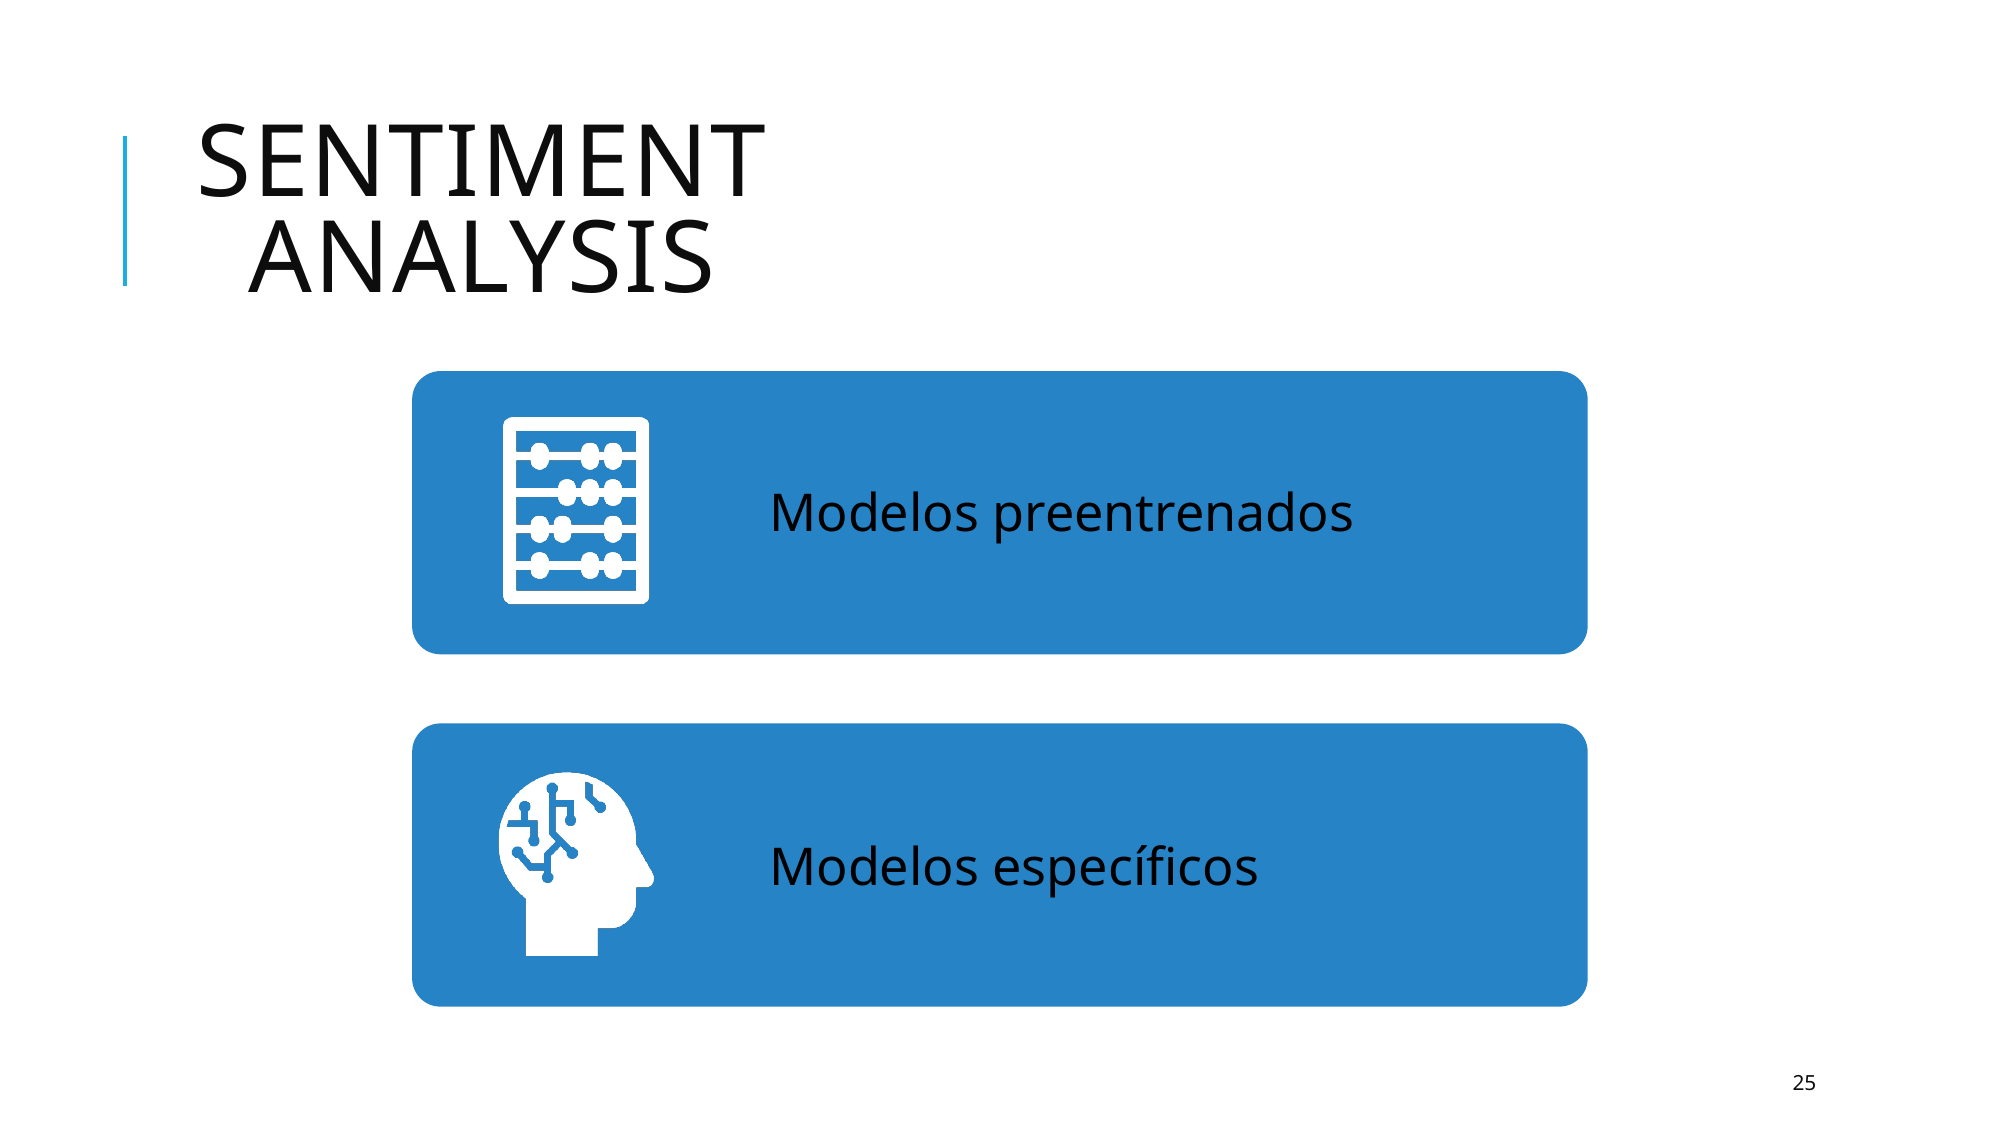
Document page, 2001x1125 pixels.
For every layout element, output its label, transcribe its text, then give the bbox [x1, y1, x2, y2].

slide_number 25 [1777, 1061, 1938, 1107]
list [411, 215, 1588, 1125]
title Sentiment analysis [98, 124, 867, 307]
